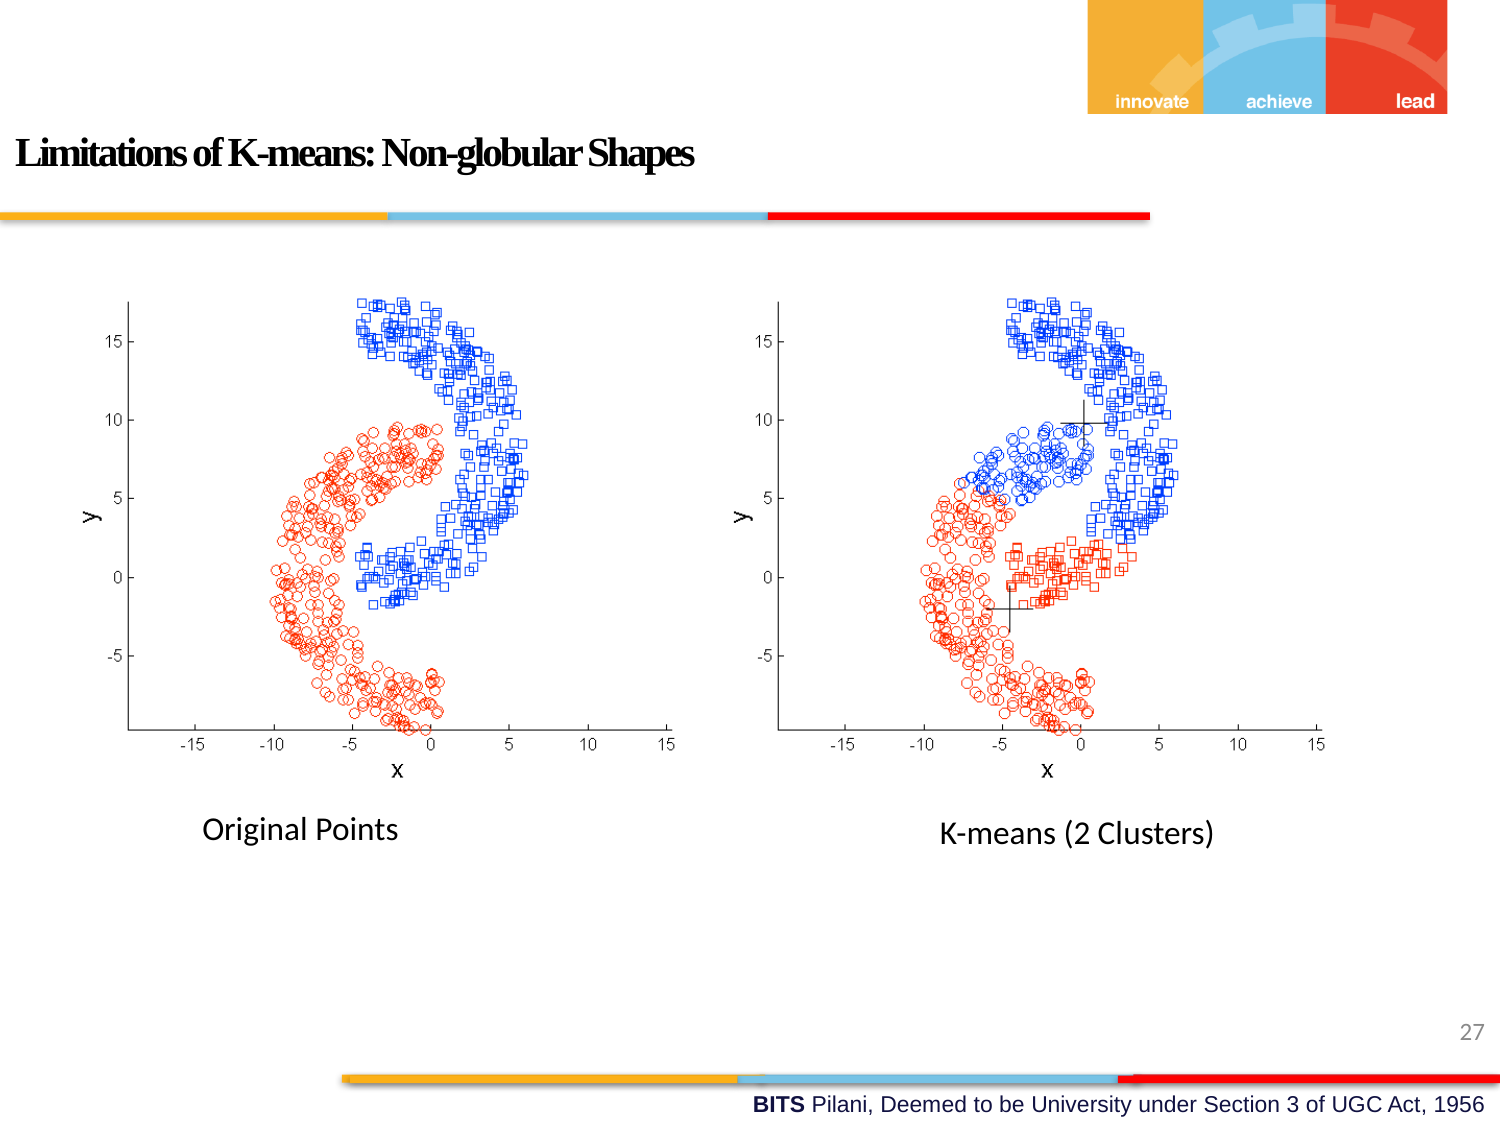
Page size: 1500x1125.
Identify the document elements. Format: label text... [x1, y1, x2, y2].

text_box Original Points [187, 799, 525, 855]
title Limitations of K-means: Non-globular Shapes [0, 116, 1400, 182]
list [49, 244, 1401, 988]
slide_number 27 [1149, 1000, 1500, 1061]
picture [1087, 0, 1448, 114]
picture [37, 262, 1388, 788]
text_box K-means (2 Clusters) [925, 804, 1231, 859]
